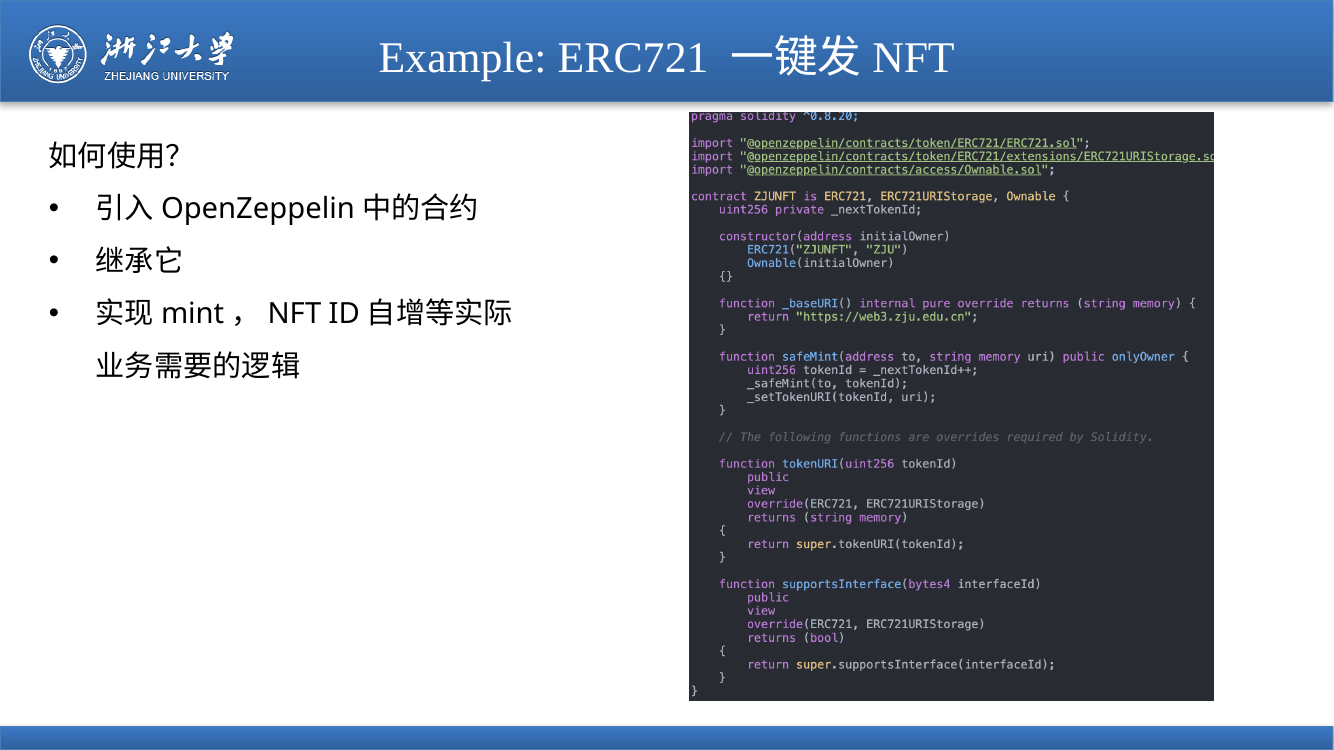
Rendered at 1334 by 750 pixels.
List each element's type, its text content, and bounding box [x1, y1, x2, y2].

picture [689, 112, 1214, 701]
title Example: ERC721 一键发NFT [0, 19, 1334, 91]
text_box 如何使用？ 引入OpenZeppelin中的合约 继承它 实现mint，NFT ID自增等实际业务需要的逻辑 [33, 112, 537, 390]
